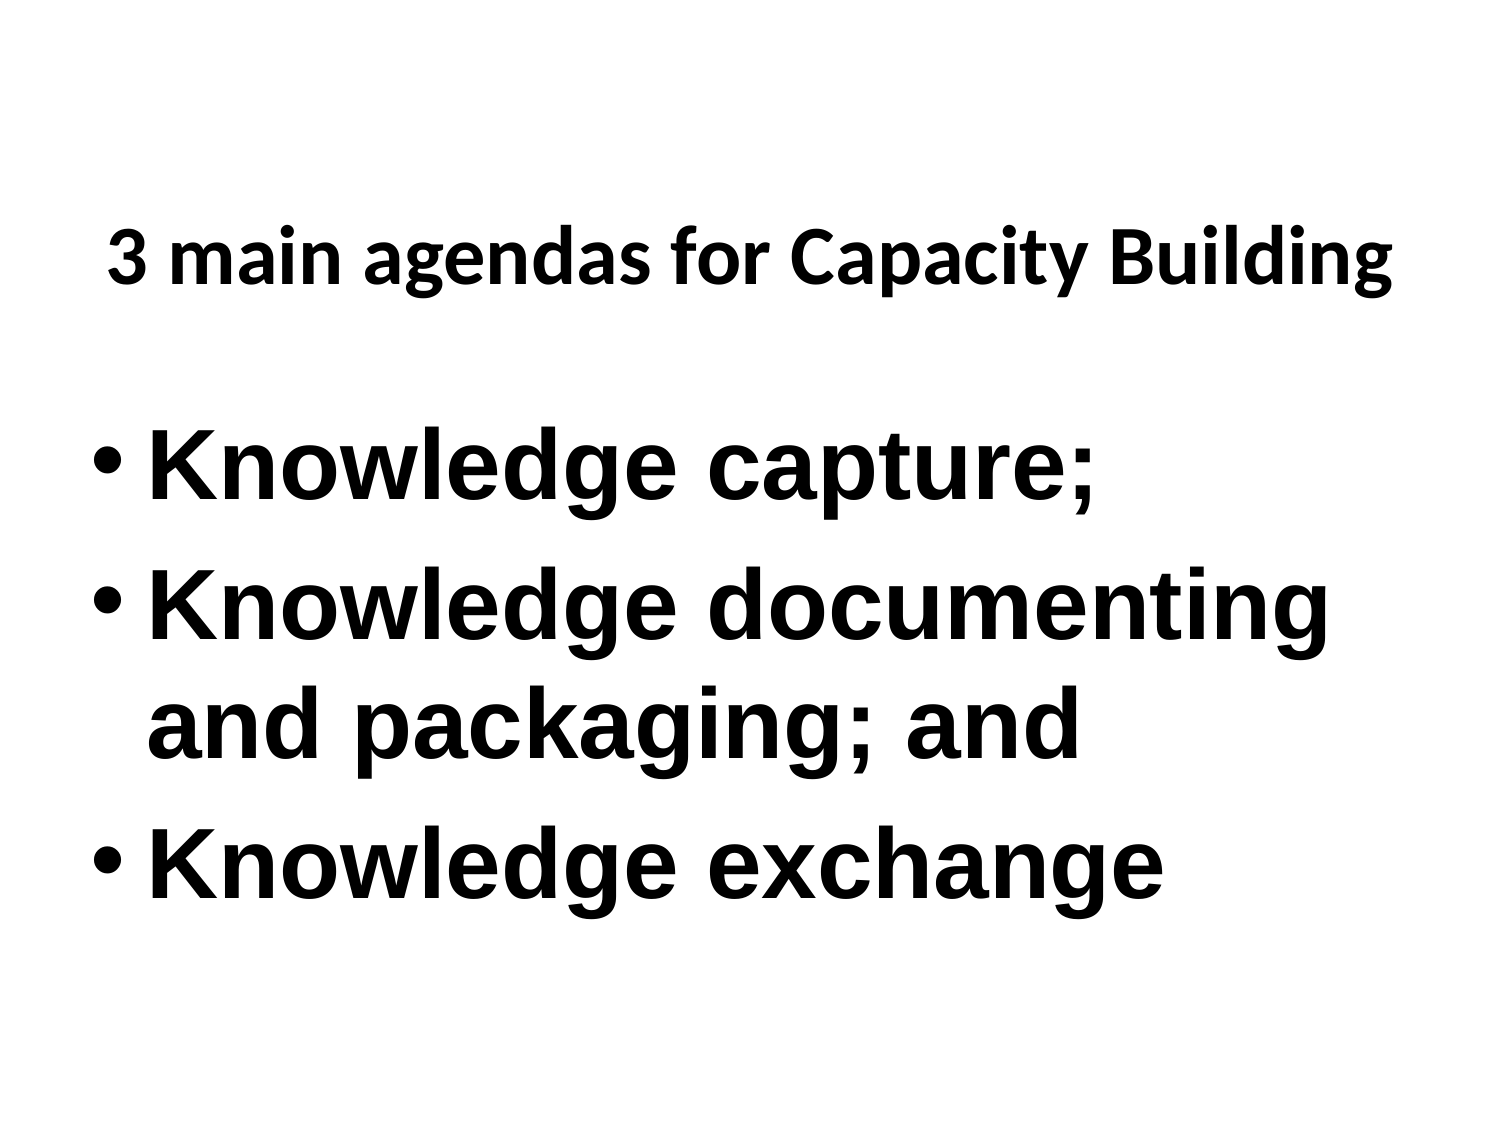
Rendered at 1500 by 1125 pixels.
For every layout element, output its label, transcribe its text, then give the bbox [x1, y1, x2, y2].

list Knowledge capture; Knowledge documenting and packaging; and Knowledge exchange [75, 391, 1425, 1101]
title 3 main agendas for Capacity Building [75, 148, 1425, 353]
